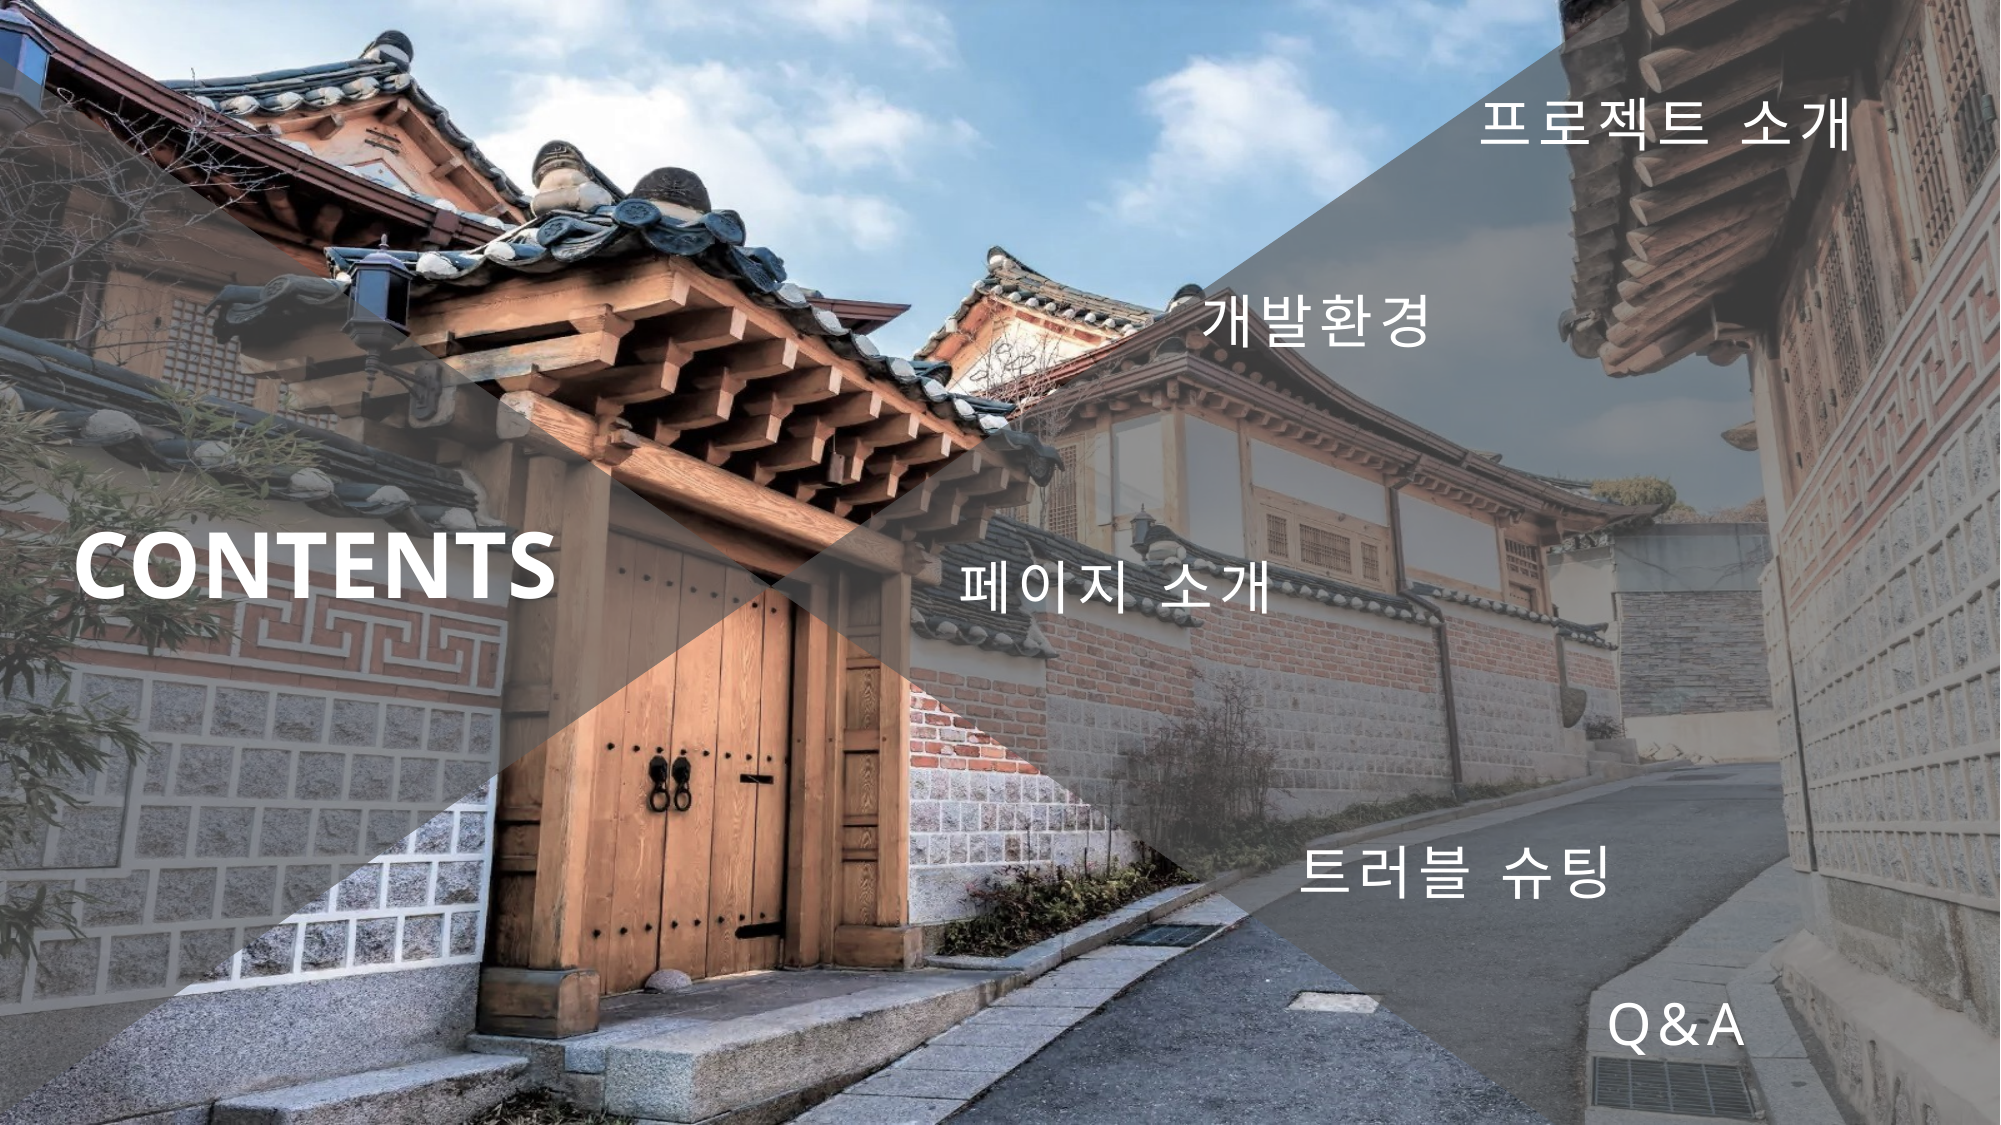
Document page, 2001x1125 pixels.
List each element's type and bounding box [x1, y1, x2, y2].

text_box [0, 0, 770, 1125]
text_box [770, 0, 2000, 1125]
